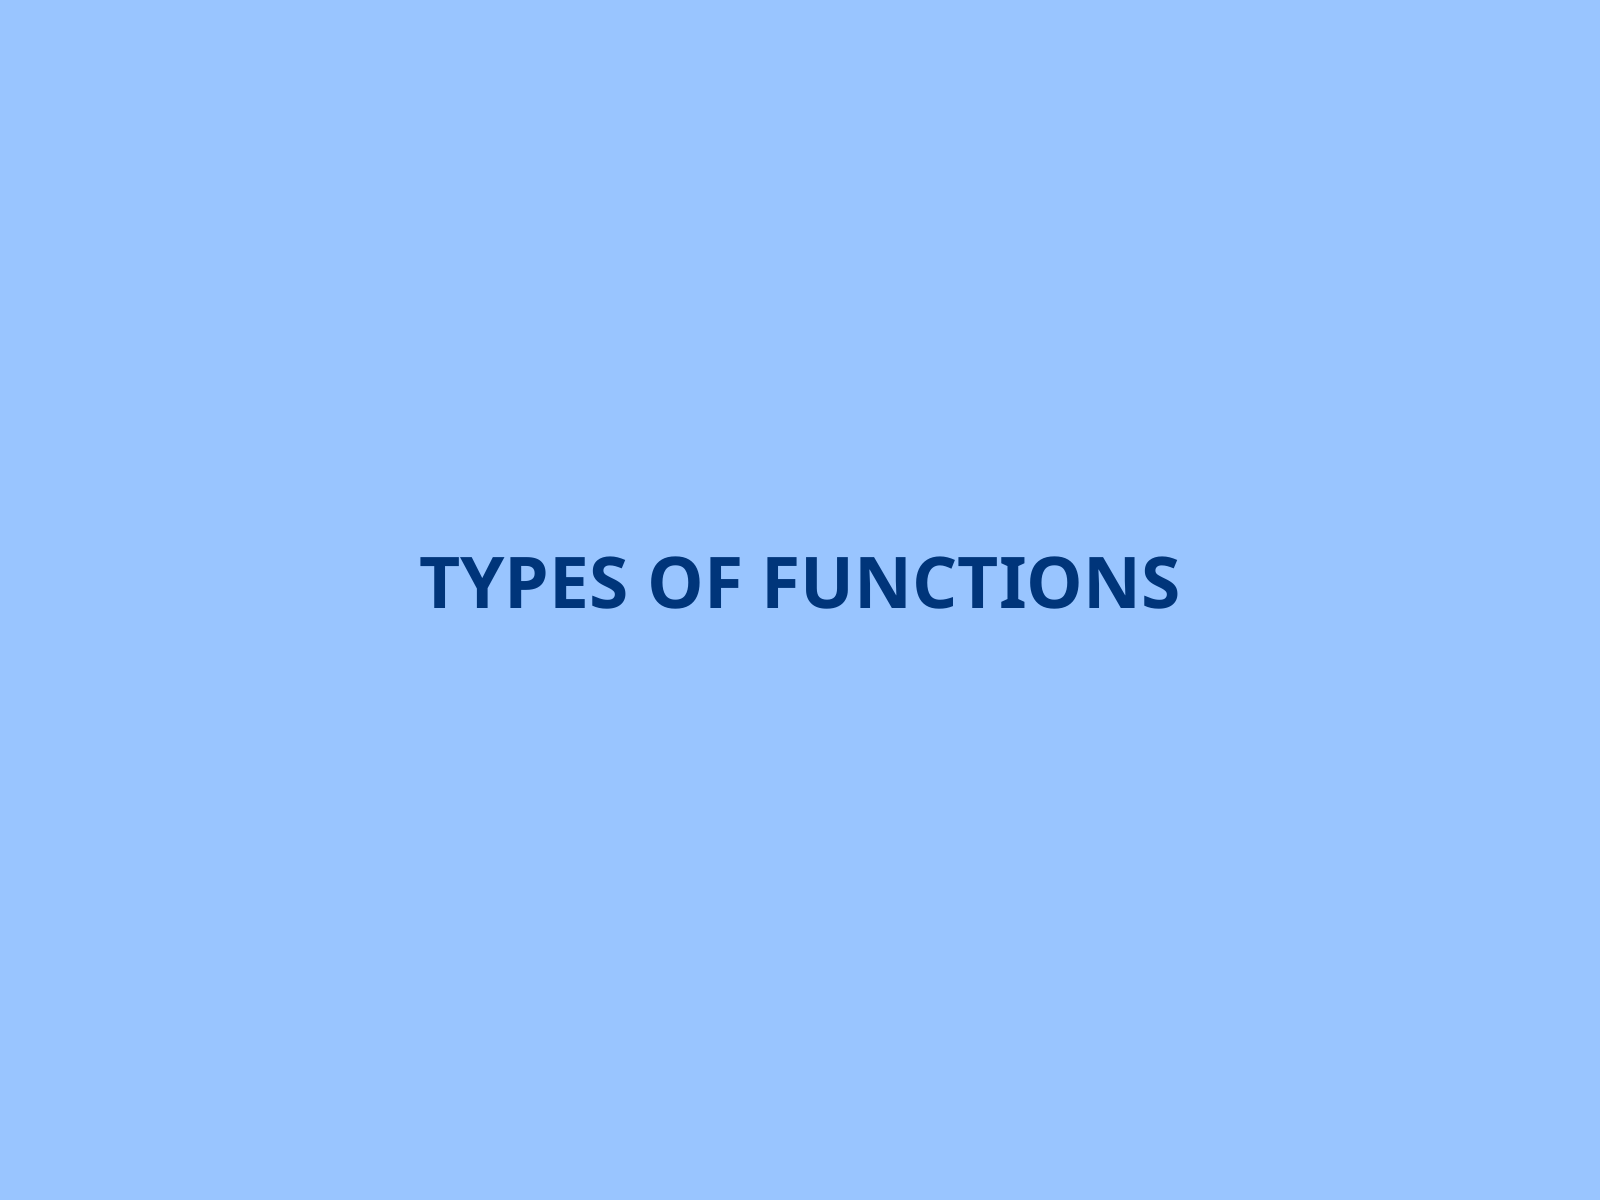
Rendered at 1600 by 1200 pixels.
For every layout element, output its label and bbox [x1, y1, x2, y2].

text_box [205, 513, 1395, 654]
